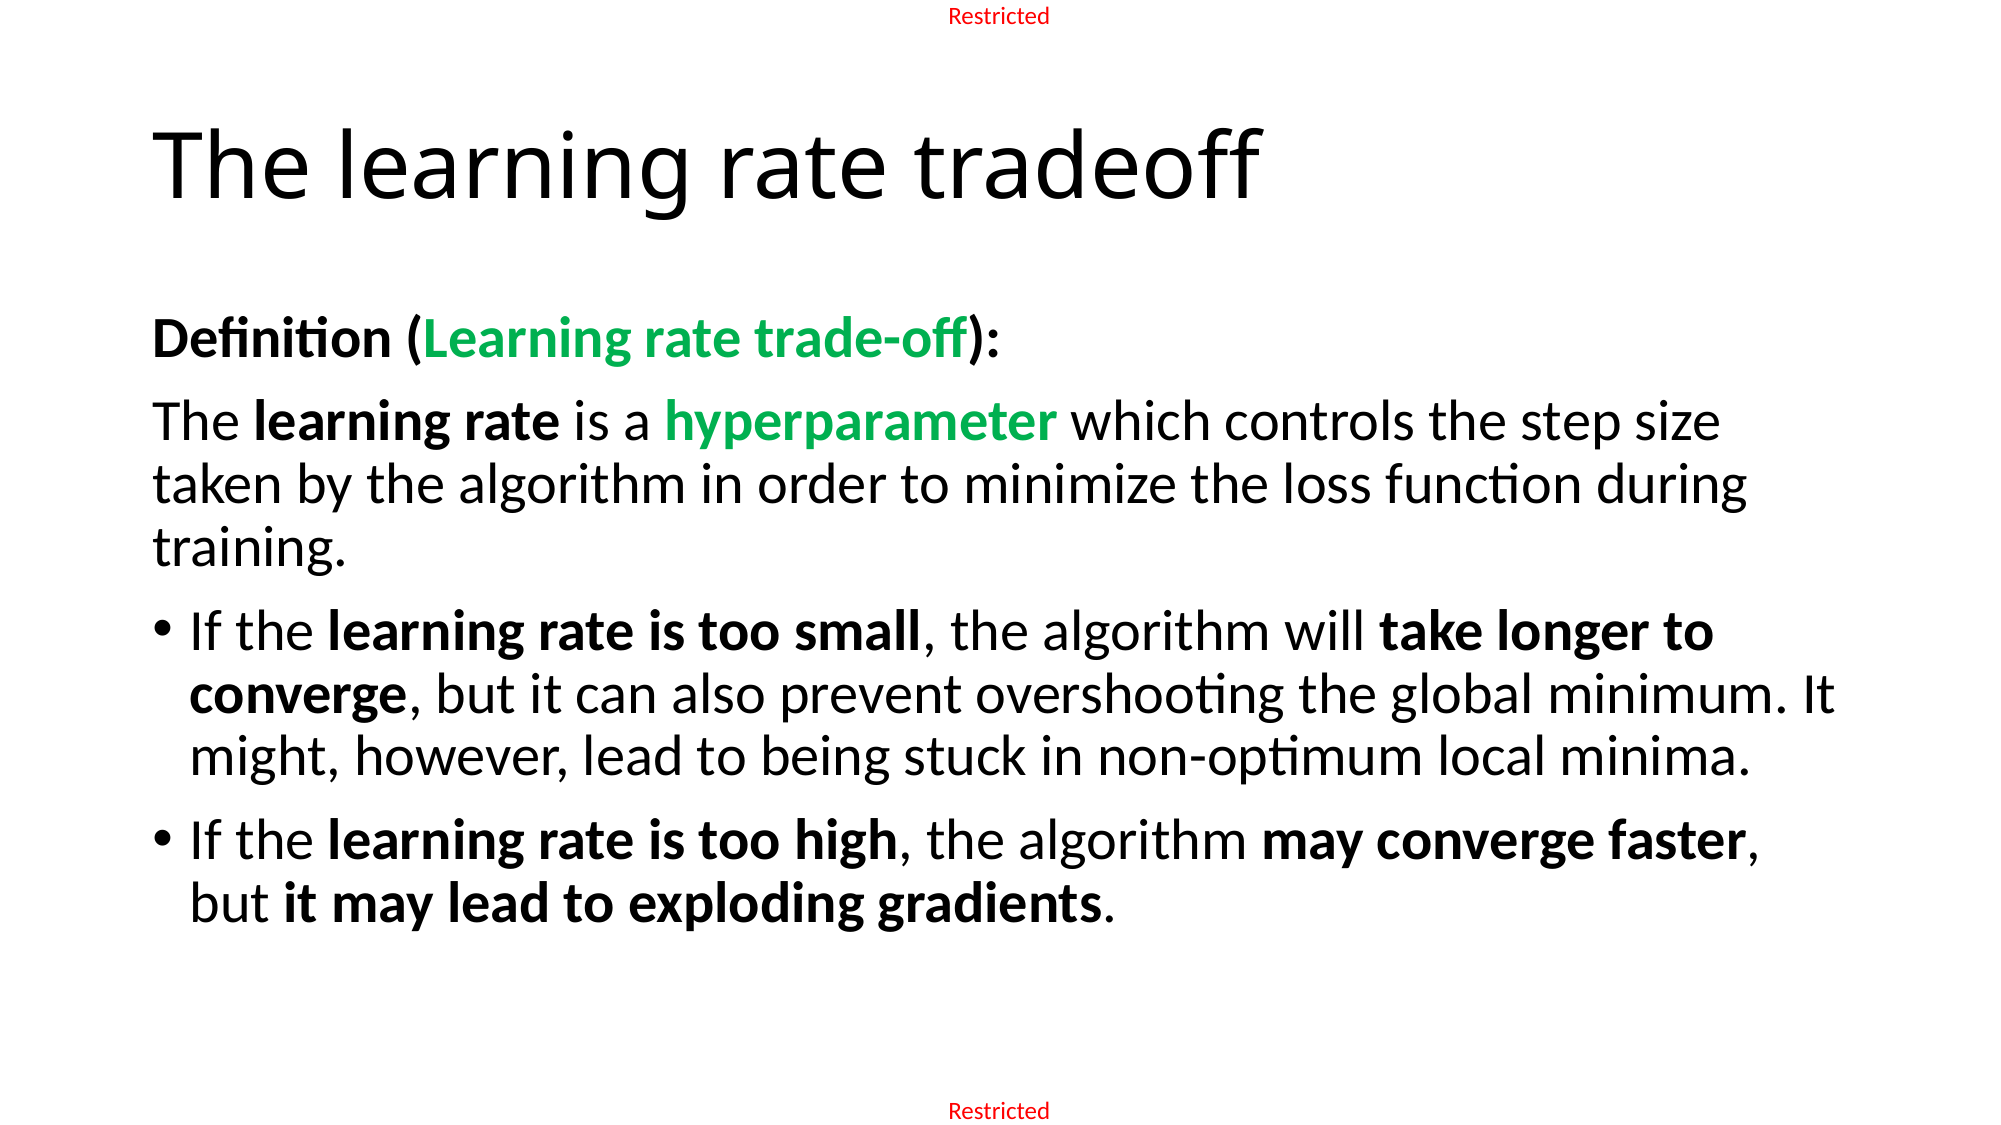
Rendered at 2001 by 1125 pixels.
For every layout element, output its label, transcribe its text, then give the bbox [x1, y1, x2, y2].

title The learning rate tradeoff [137, 59, 1863, 278]
list Definition (Learning rate trade-off): The learning rate is a hyperparameter which controls the step size taken by the algorithm in order to minimize the loss function during training. If the learning rate is too small, the algorithm will take longer to converge, but it can also prevent overshooting the global minimum. It might, however, lead to being stuck in non-optimum local minima. If the learning rate is too high, the algorithm may converge faster, but it may lead to exploding gradients. [137, 299, 1863, 1014]
